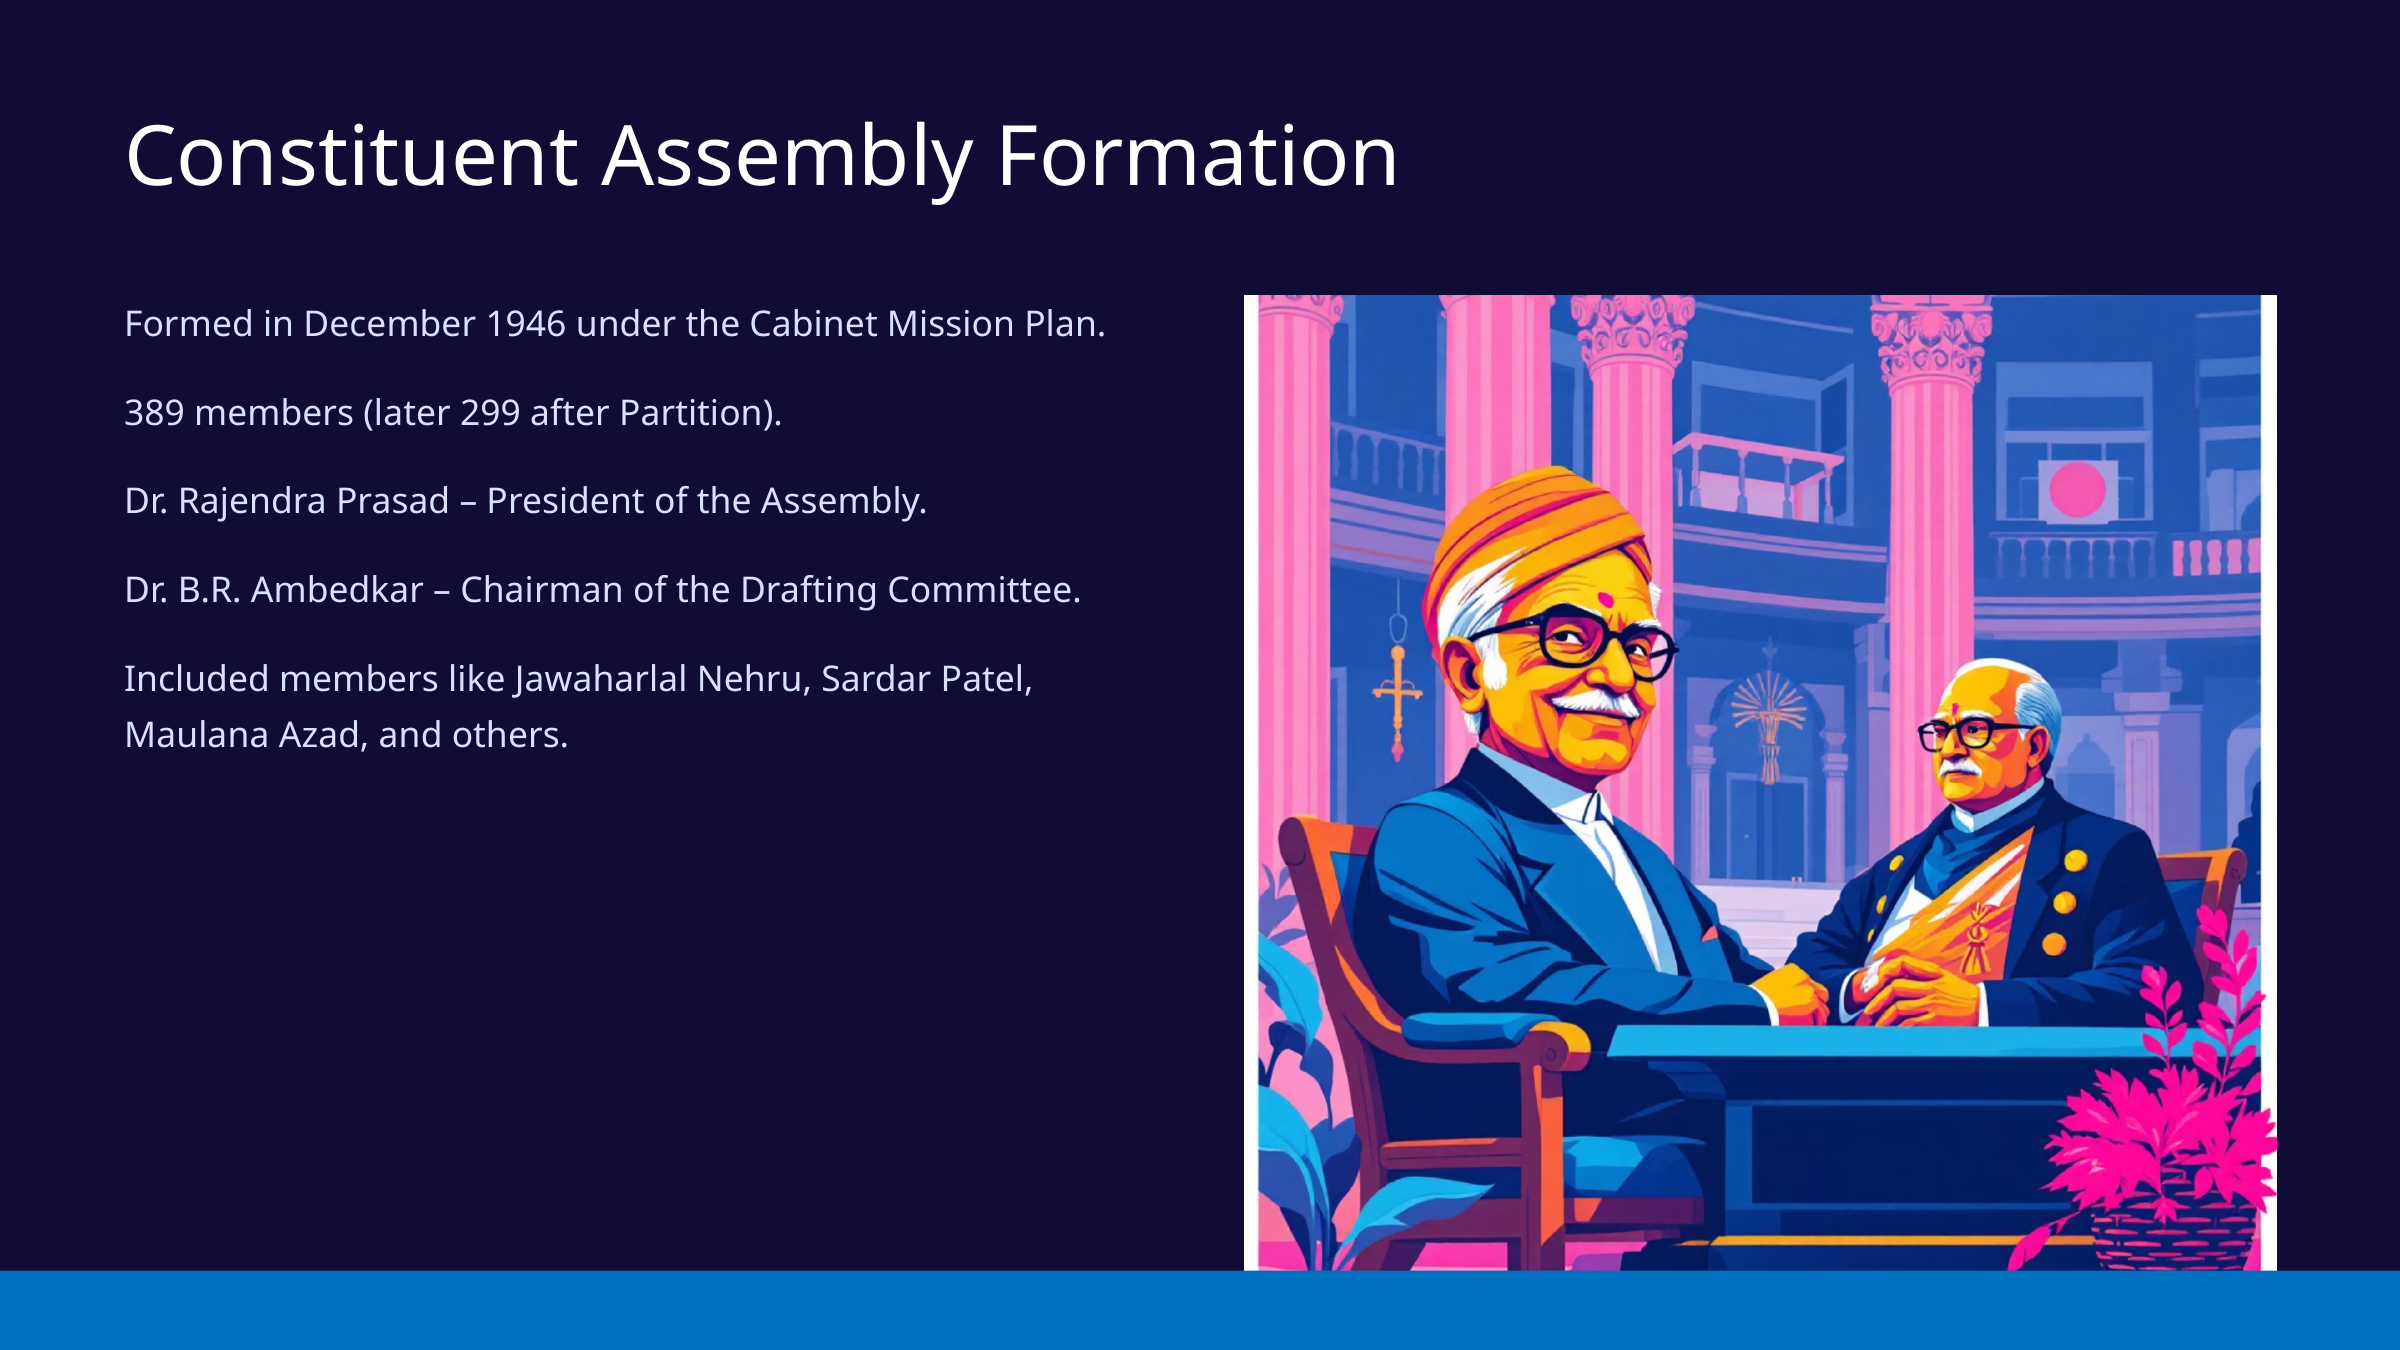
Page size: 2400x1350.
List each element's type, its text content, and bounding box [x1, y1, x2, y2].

text_box Included members like Jawaharlal Nehru, Sardar Patel, Maulana Azad, and others. [124, 641, 1157, 756]
text_box Constituent Assembly Formation [124, 97, 1353, 202]
text_box [0, 1270, 2400, 1350]
text_box Dr. B.R. Ambedkar – Chairman of the Drafting Committee. [124, 553, 1157, 610]
picture [1244, 295, 2277, 1328]
text_box Formed in December 1946 under the Cabinet Mission Plan. [124, 287, 1157, 344]
text_box Dr. Rajendra Prasad – President of the Assembly. [124, 464, 1157, 522]
text_box 389 members (later 299 after Partition). [124, 375, 1157, 433]
